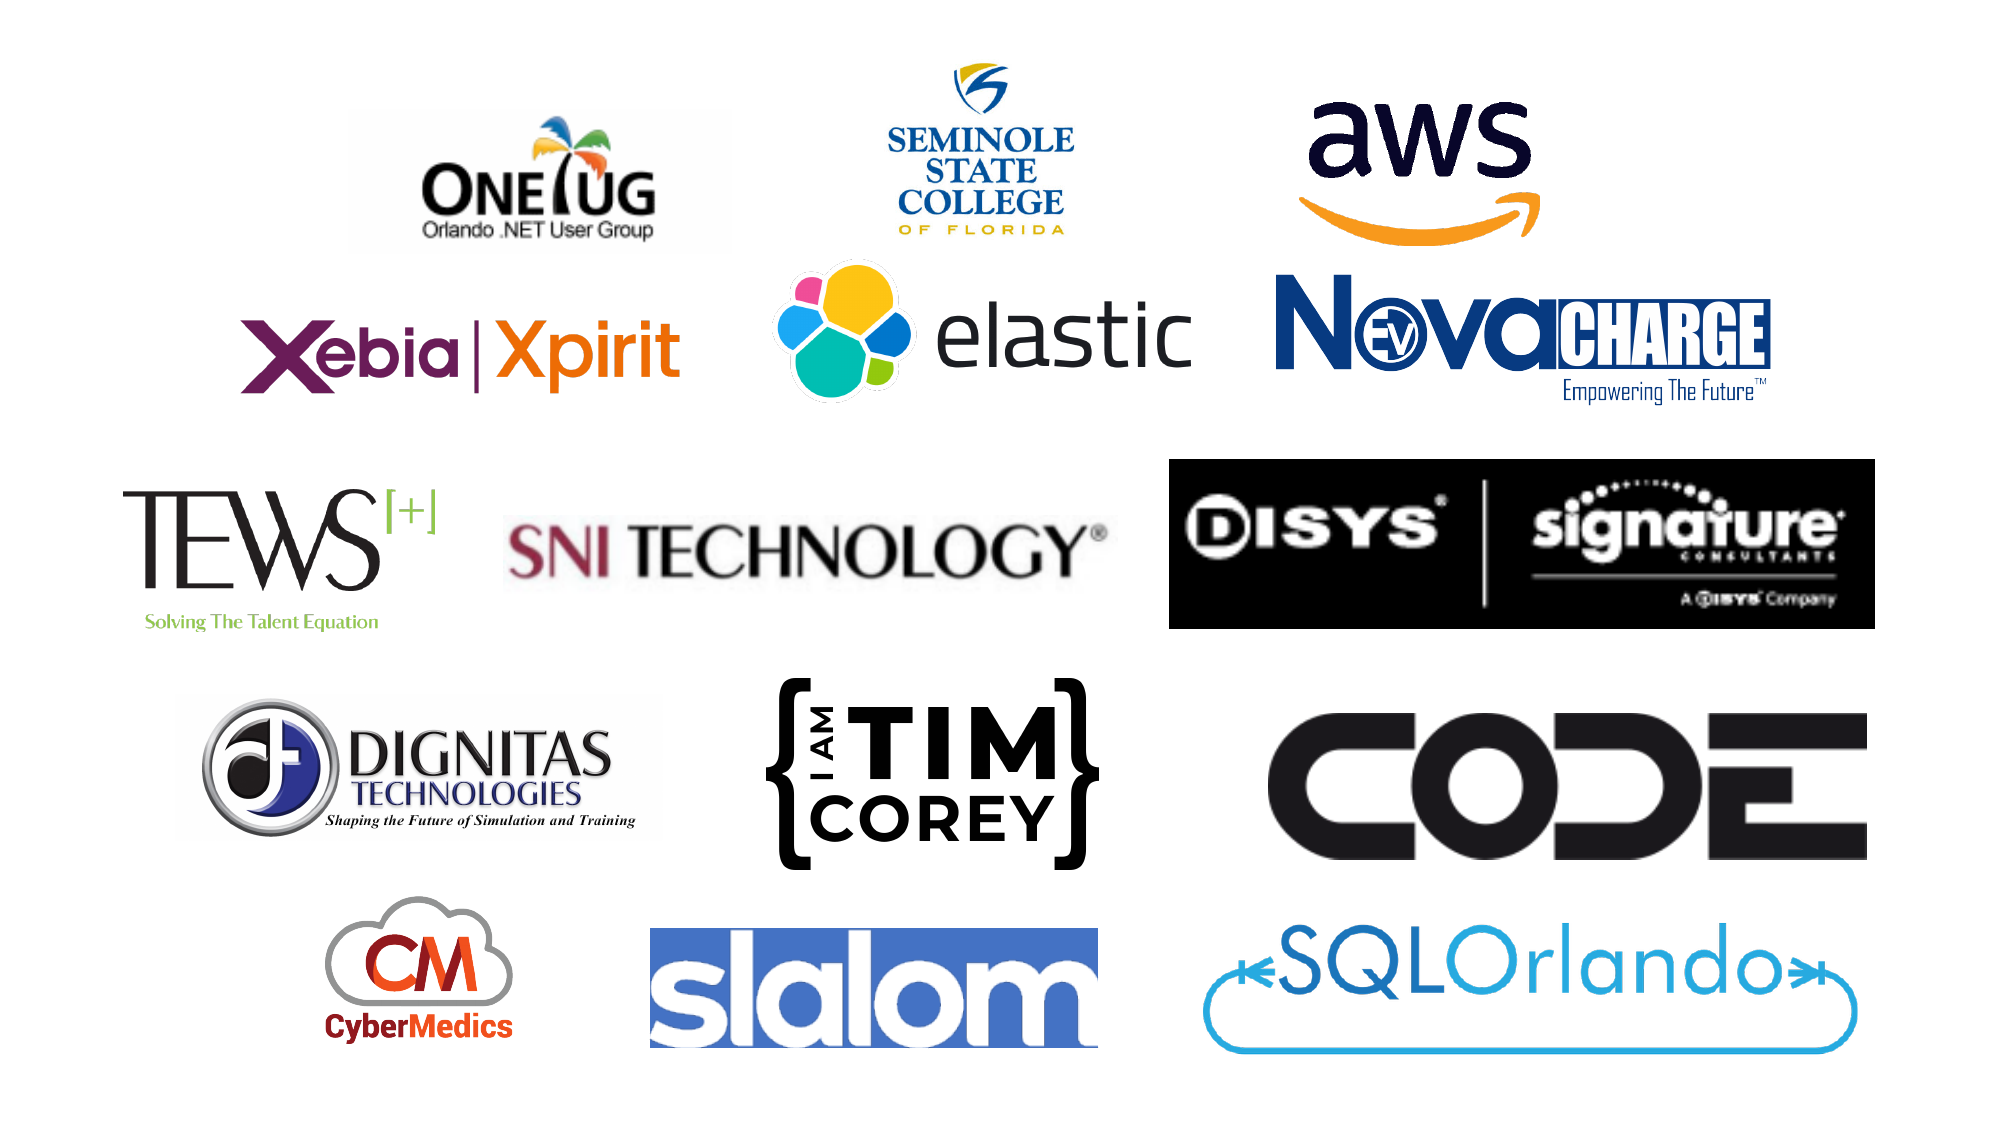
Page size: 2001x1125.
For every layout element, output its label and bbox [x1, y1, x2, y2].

text_box [123, 53, 1877, 1071]
